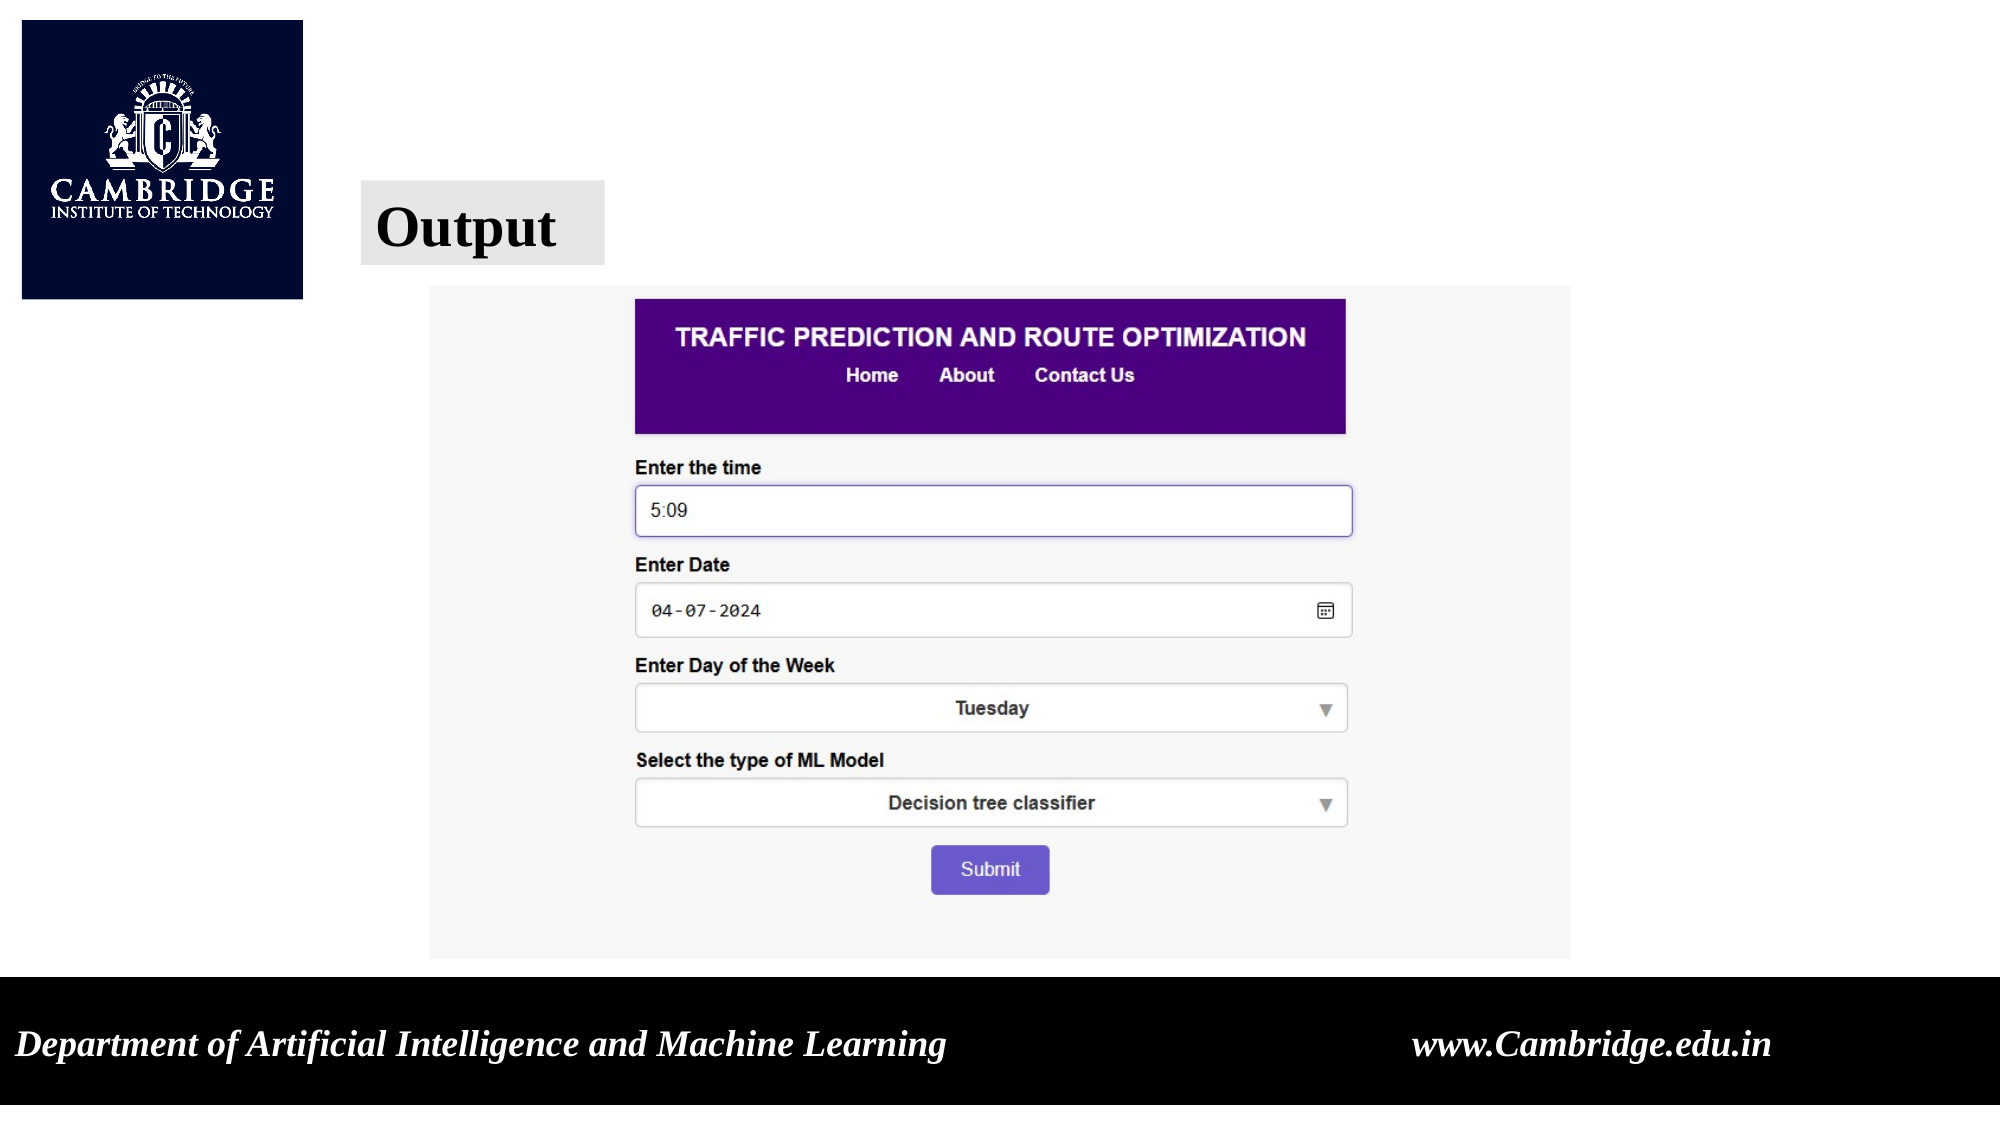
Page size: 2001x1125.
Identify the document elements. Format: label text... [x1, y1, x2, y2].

picture [429, 286, 1571, 959]
text_box Output [360, 180, 605, 266]
picture [51, 74, 274, 218]
text_box Department of Artificial Intelligence and Machine Learning www.Cambridge.edu.in [0, 977, 2000, 1105]
